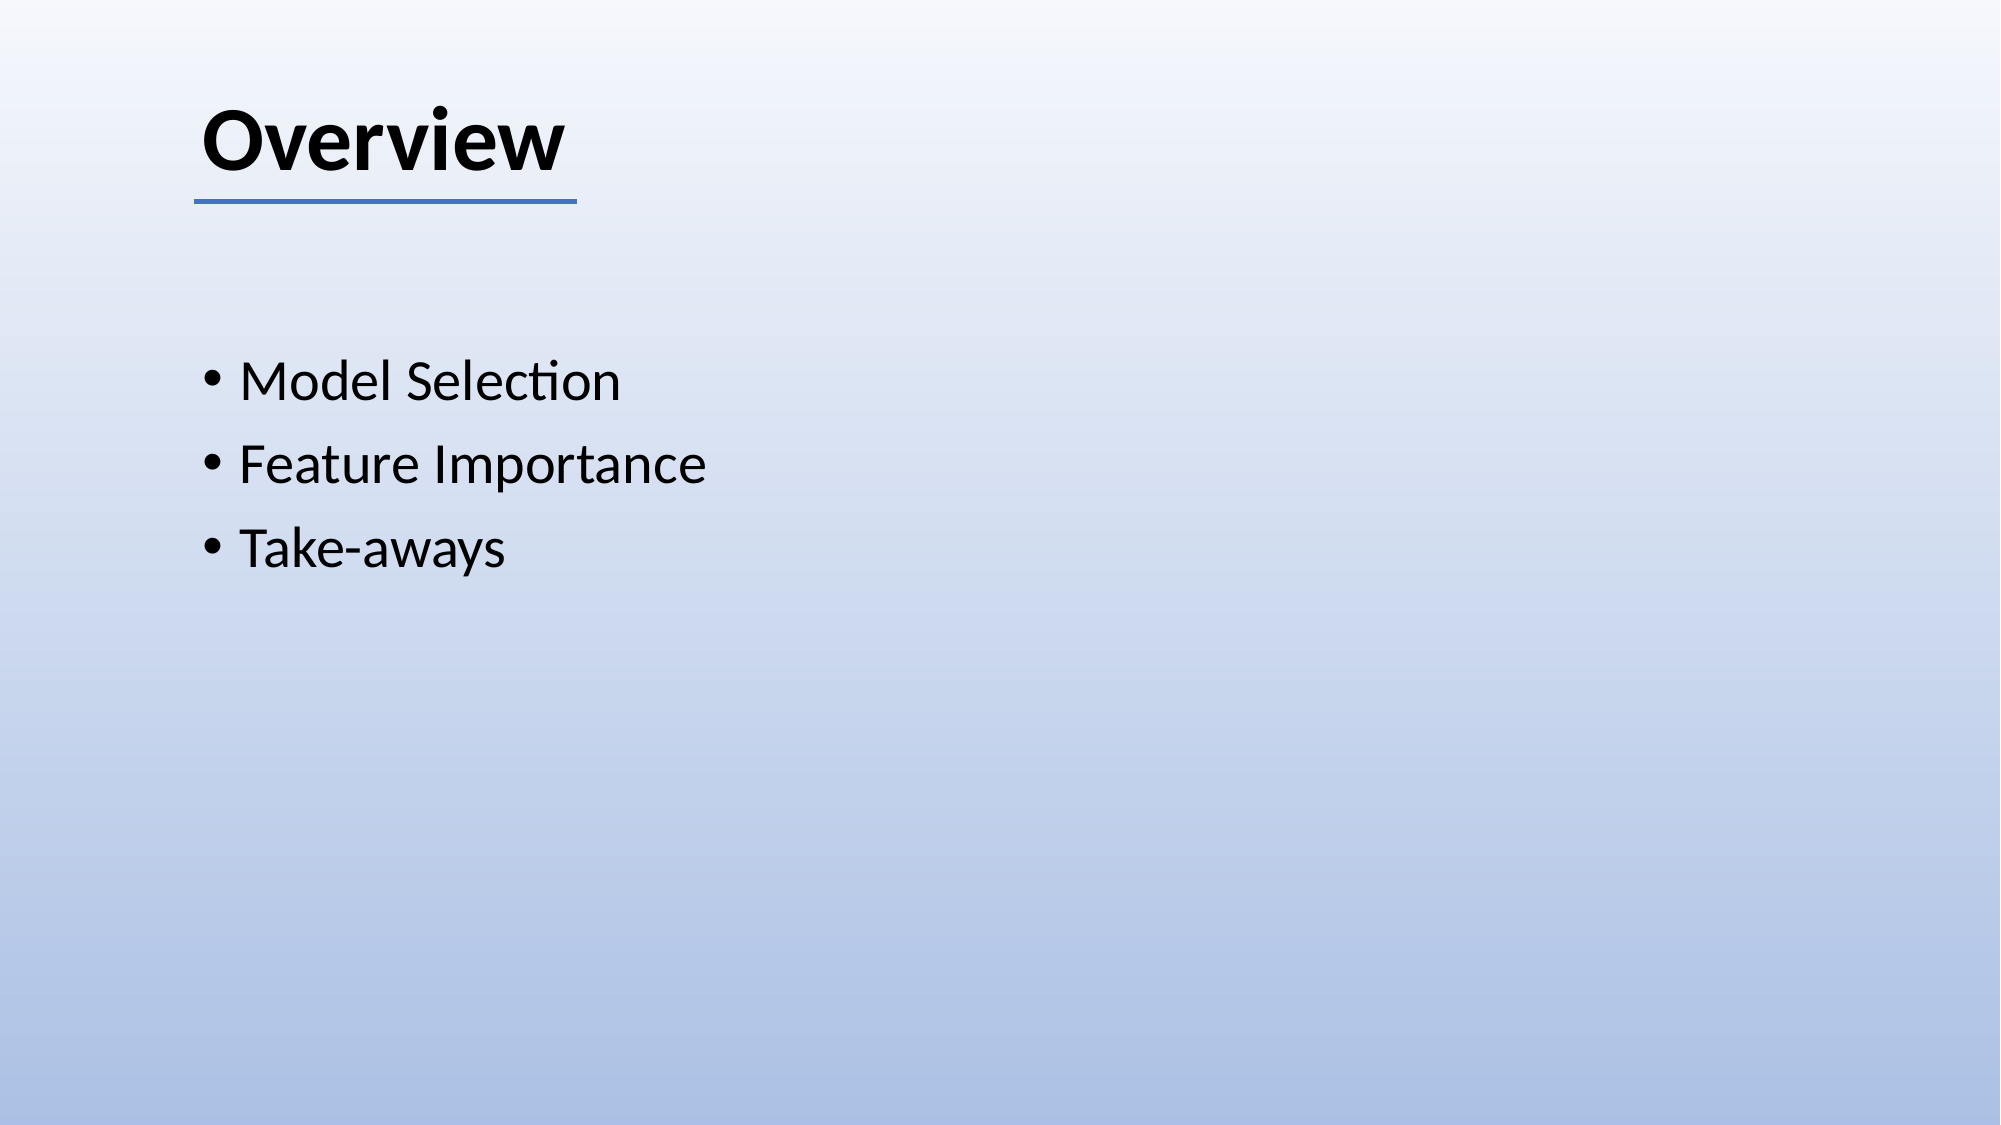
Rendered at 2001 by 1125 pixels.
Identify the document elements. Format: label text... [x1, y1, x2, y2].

list Model Selection Feature Importance Take-aways [187, 342, 802, 639]
title Overview [187, 60, 980, 221]
